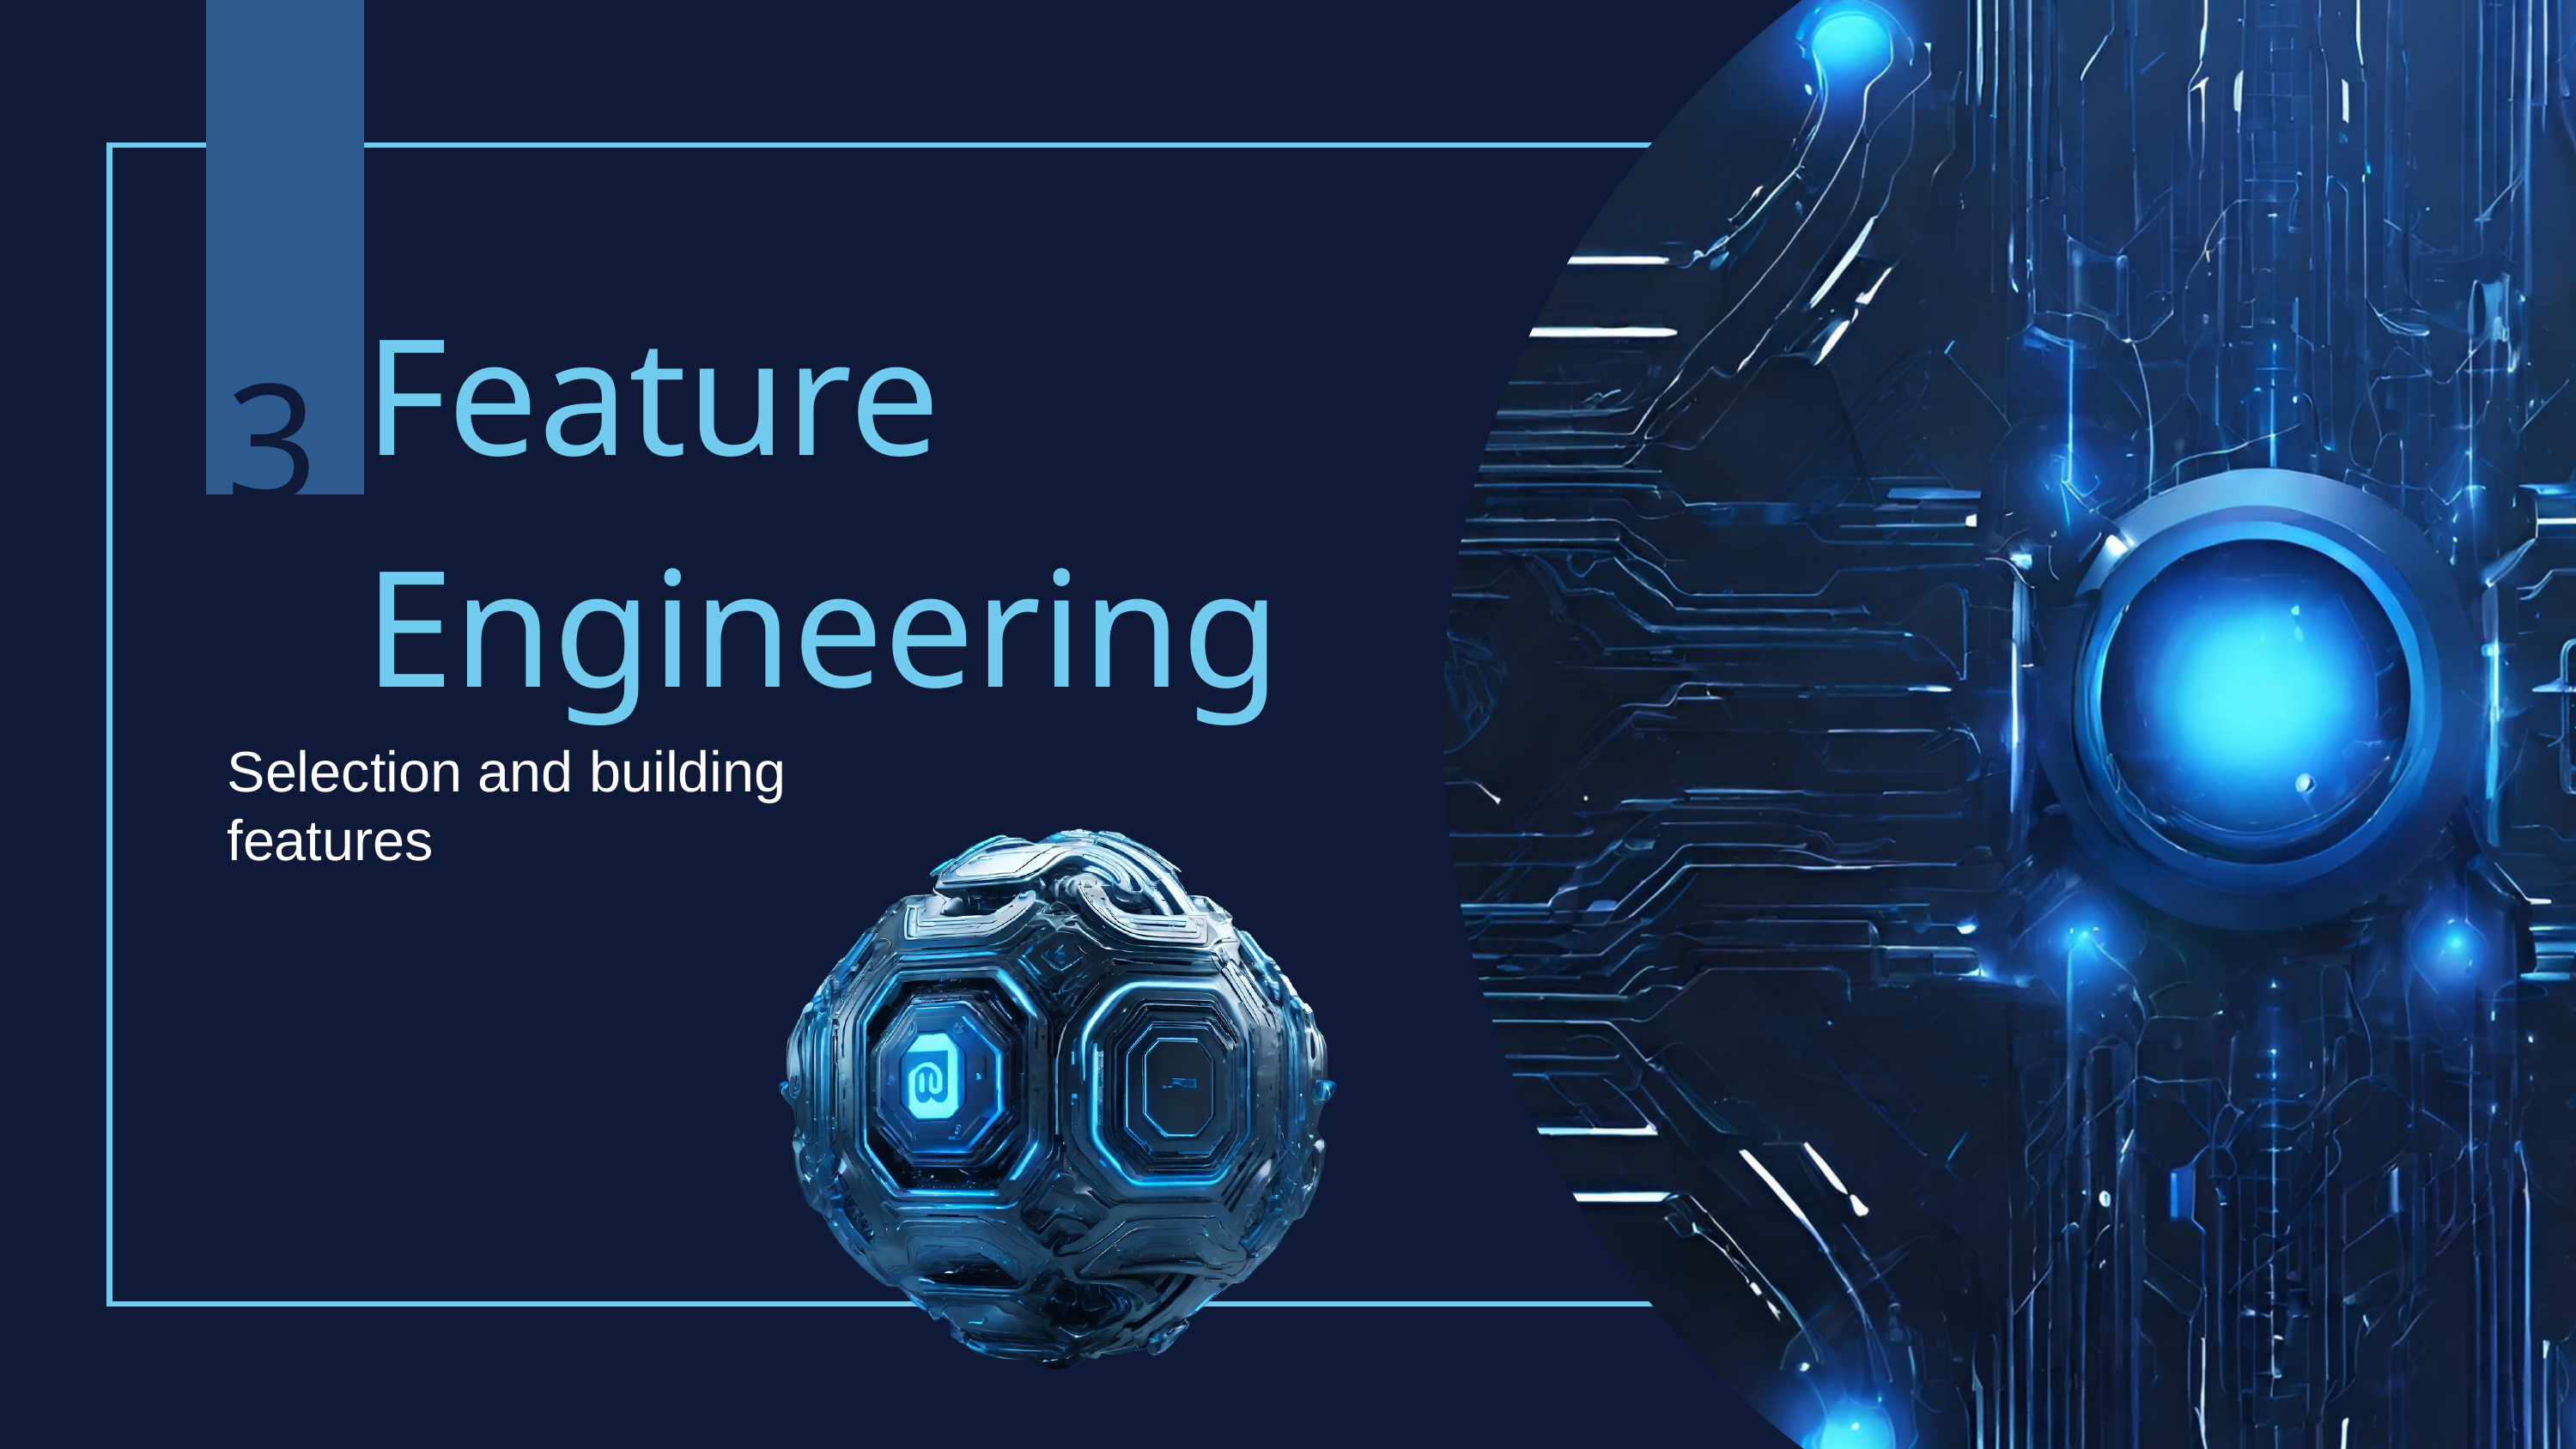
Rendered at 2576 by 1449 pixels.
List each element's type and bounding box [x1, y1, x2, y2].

text_box [109, 118, 1436, 1304]
text_box [722, 1313, 1388, 1428]
picture [1442, 0, 2576, 1449]
text_box [205, 0, 641, 495]
